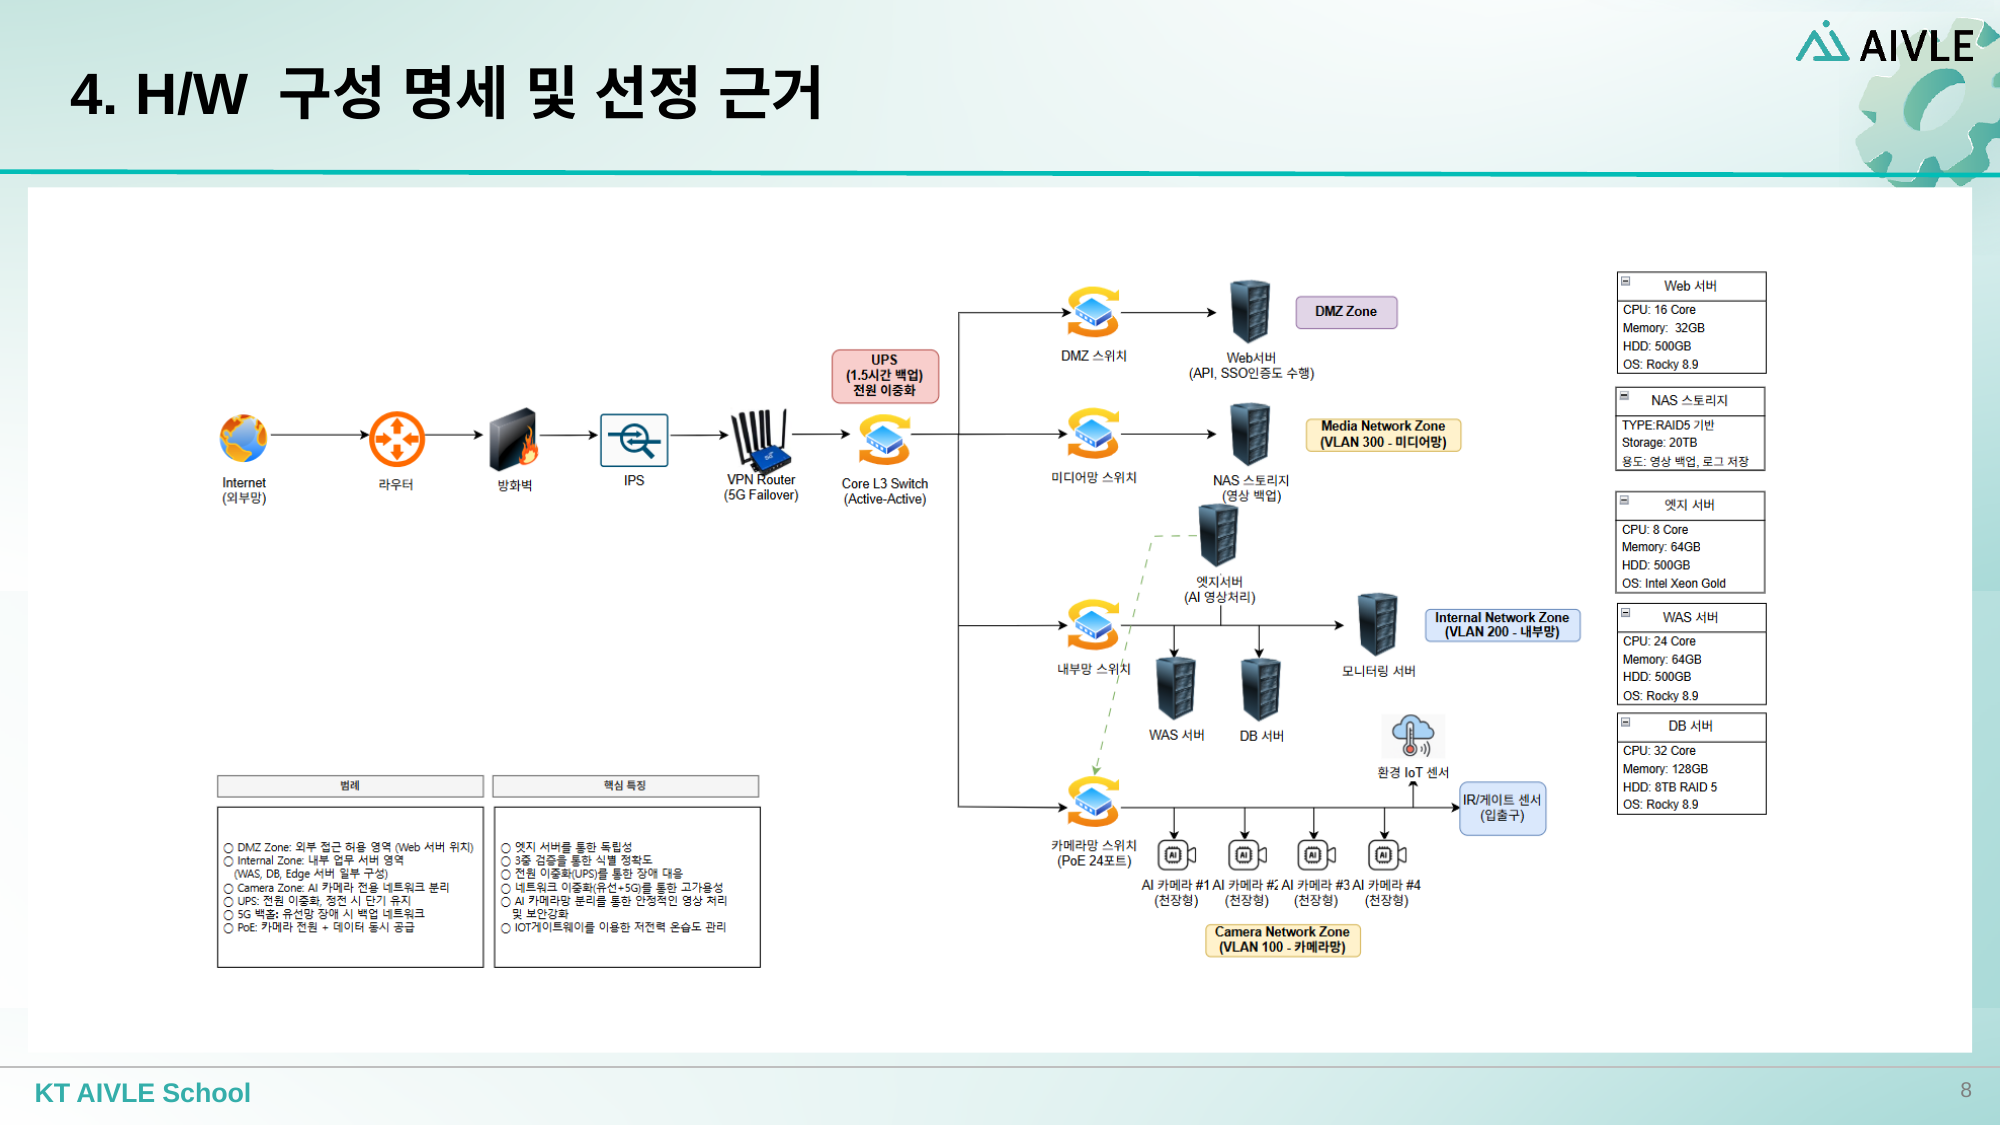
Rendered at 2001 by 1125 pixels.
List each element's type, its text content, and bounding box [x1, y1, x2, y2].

picture [0, 1068, 2000, 1125]
picture [0, 174, 2000, 1066]
picture [0, 0, 2000, 172]
title 4. H/W 구성 명세 및 선정 근거 [51, 47, 1169, 151]
